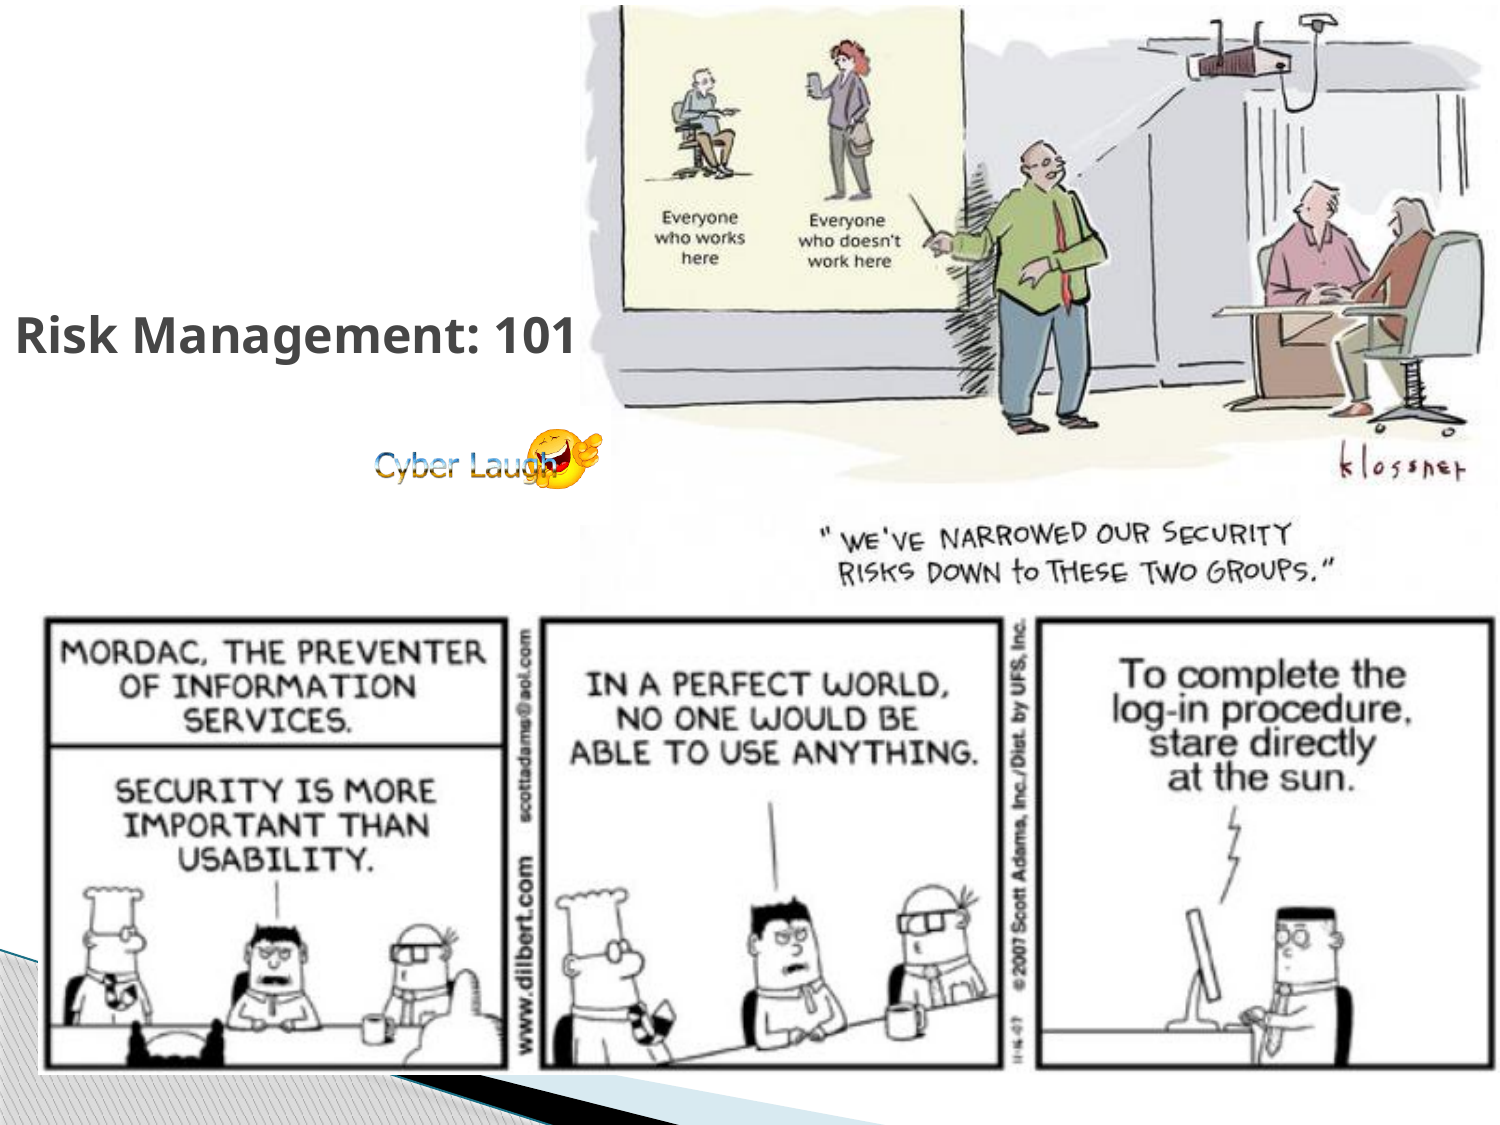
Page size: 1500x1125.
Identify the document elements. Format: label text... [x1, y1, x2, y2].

picture [38, 5, 1500, 1076]
title Risk Management: 101 [0, 287, 574, 380]
